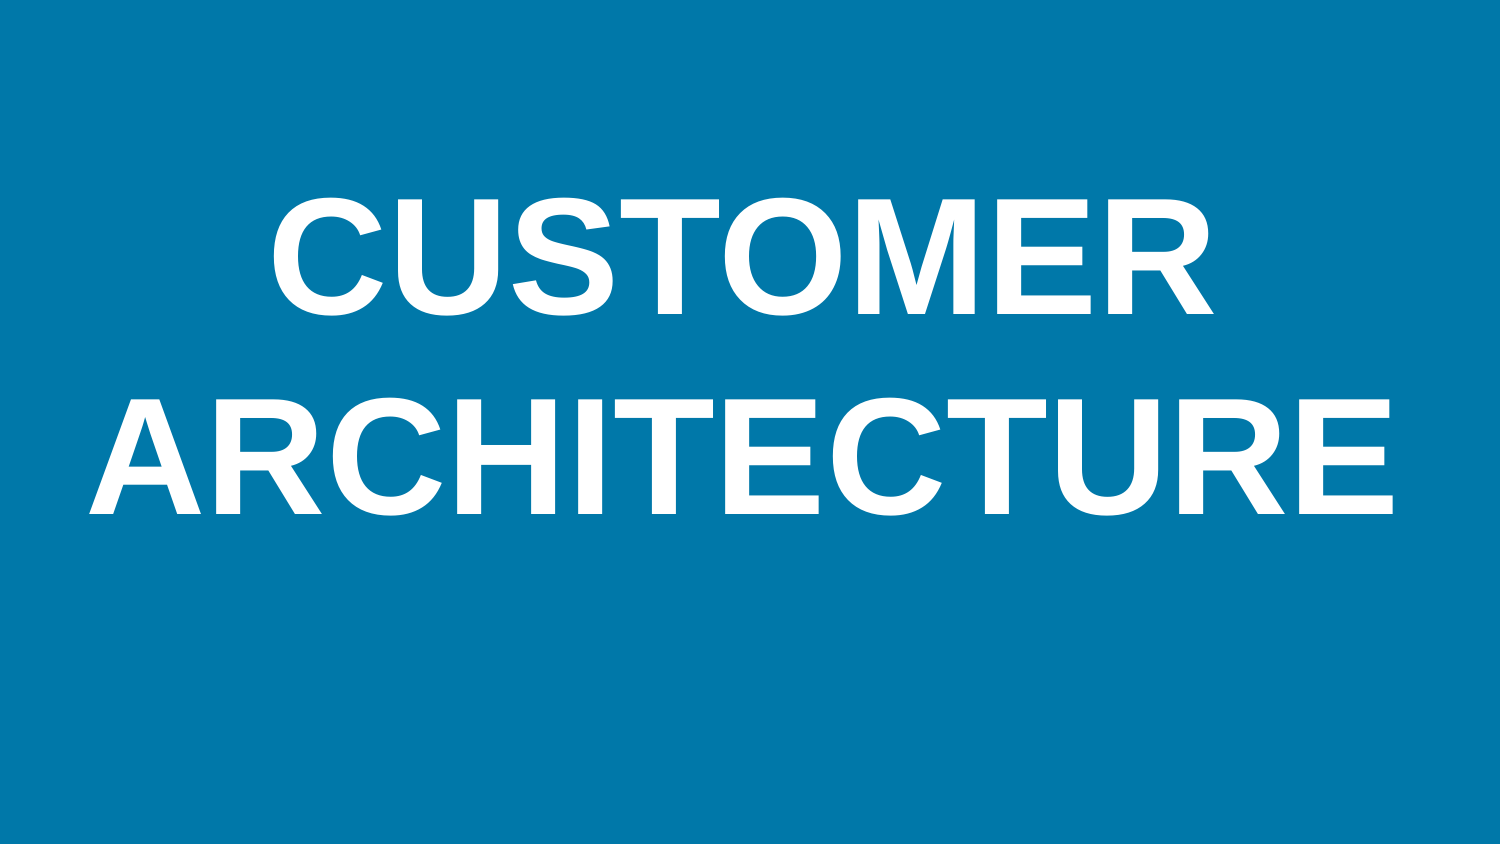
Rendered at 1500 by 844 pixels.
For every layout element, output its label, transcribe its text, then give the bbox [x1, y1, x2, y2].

text_box CUSTOMER ARCHITECTURE [16, 140, 1471, 555]
